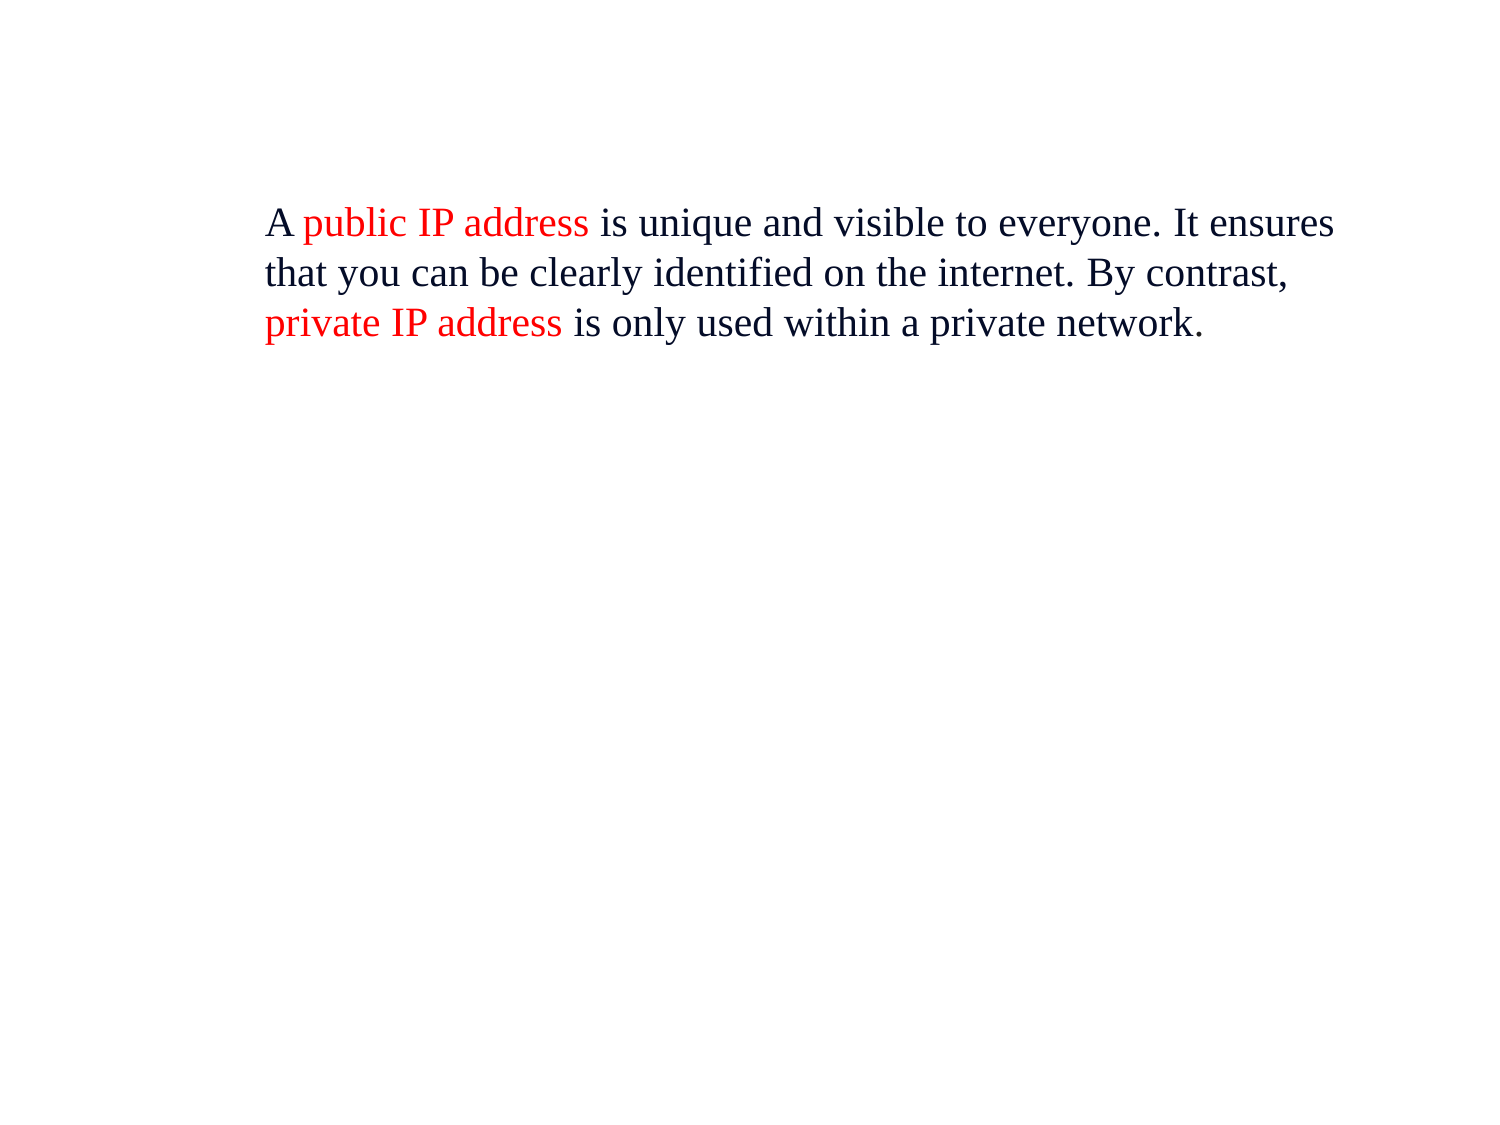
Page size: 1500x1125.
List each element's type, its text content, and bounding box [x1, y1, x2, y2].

text_box A public IP address is unique and visible to everyone. It ensures that you can be clearly identified on the internet. By contrast, private IP address is only used within a private network. [249, 187, 1400, 353]
